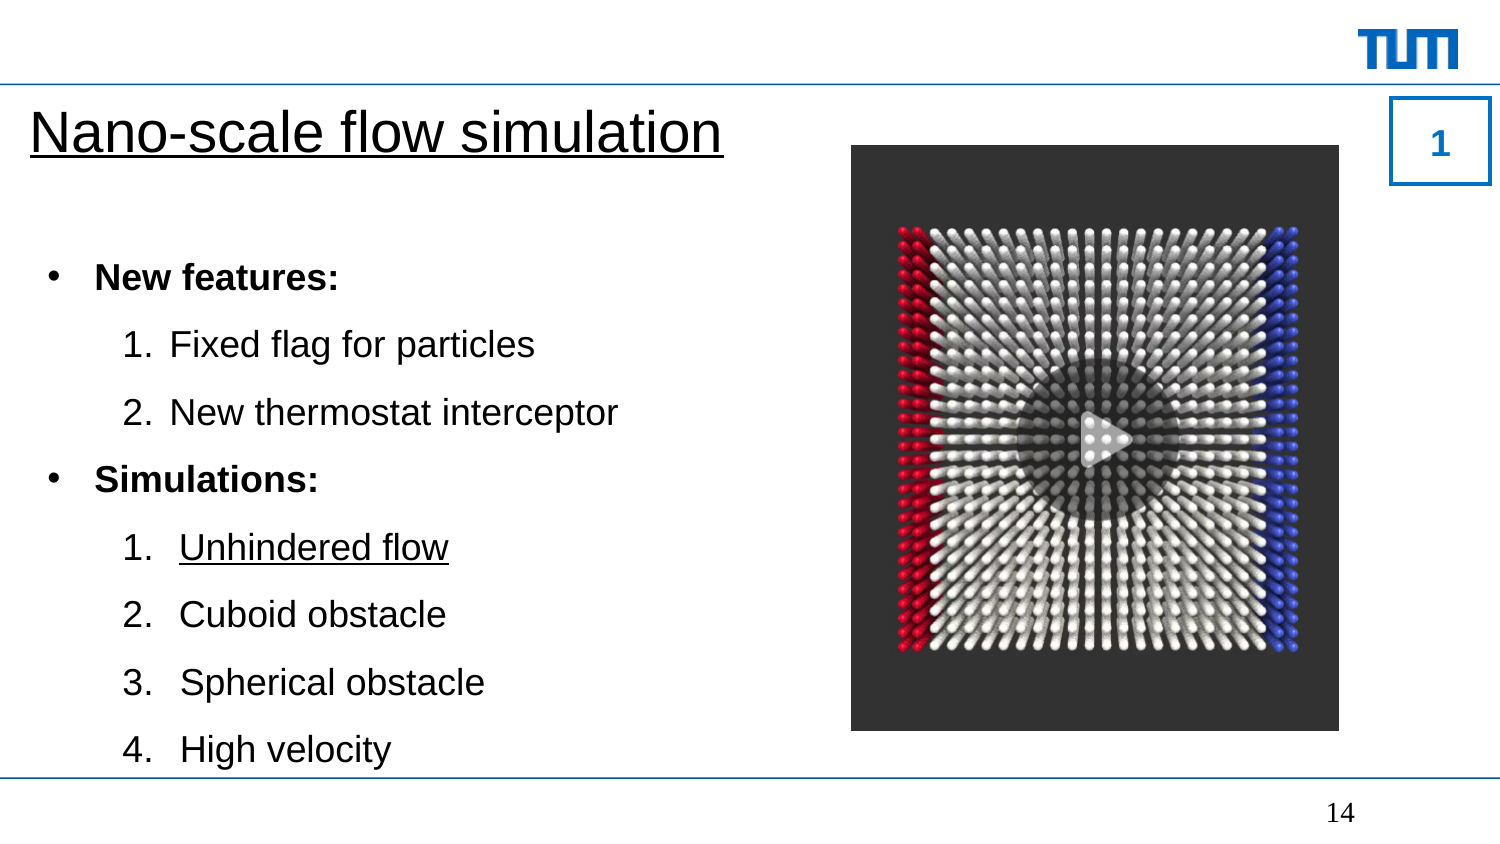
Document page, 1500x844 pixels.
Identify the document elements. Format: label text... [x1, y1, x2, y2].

text_box New features: Fixed flag for particles New thermostat interceptor Simulations: Unhindered flow Cuboid obstacle Spherical obstacle High velocity [32, 222, 635, 844]
picture [851, 145, 1340, 731]
picture [1358, 29, 1458, 69]
title Nano-scale flow simulation [29, 89, 1477, 178]
text_box 1 [1389, 96, 1492, 186]
